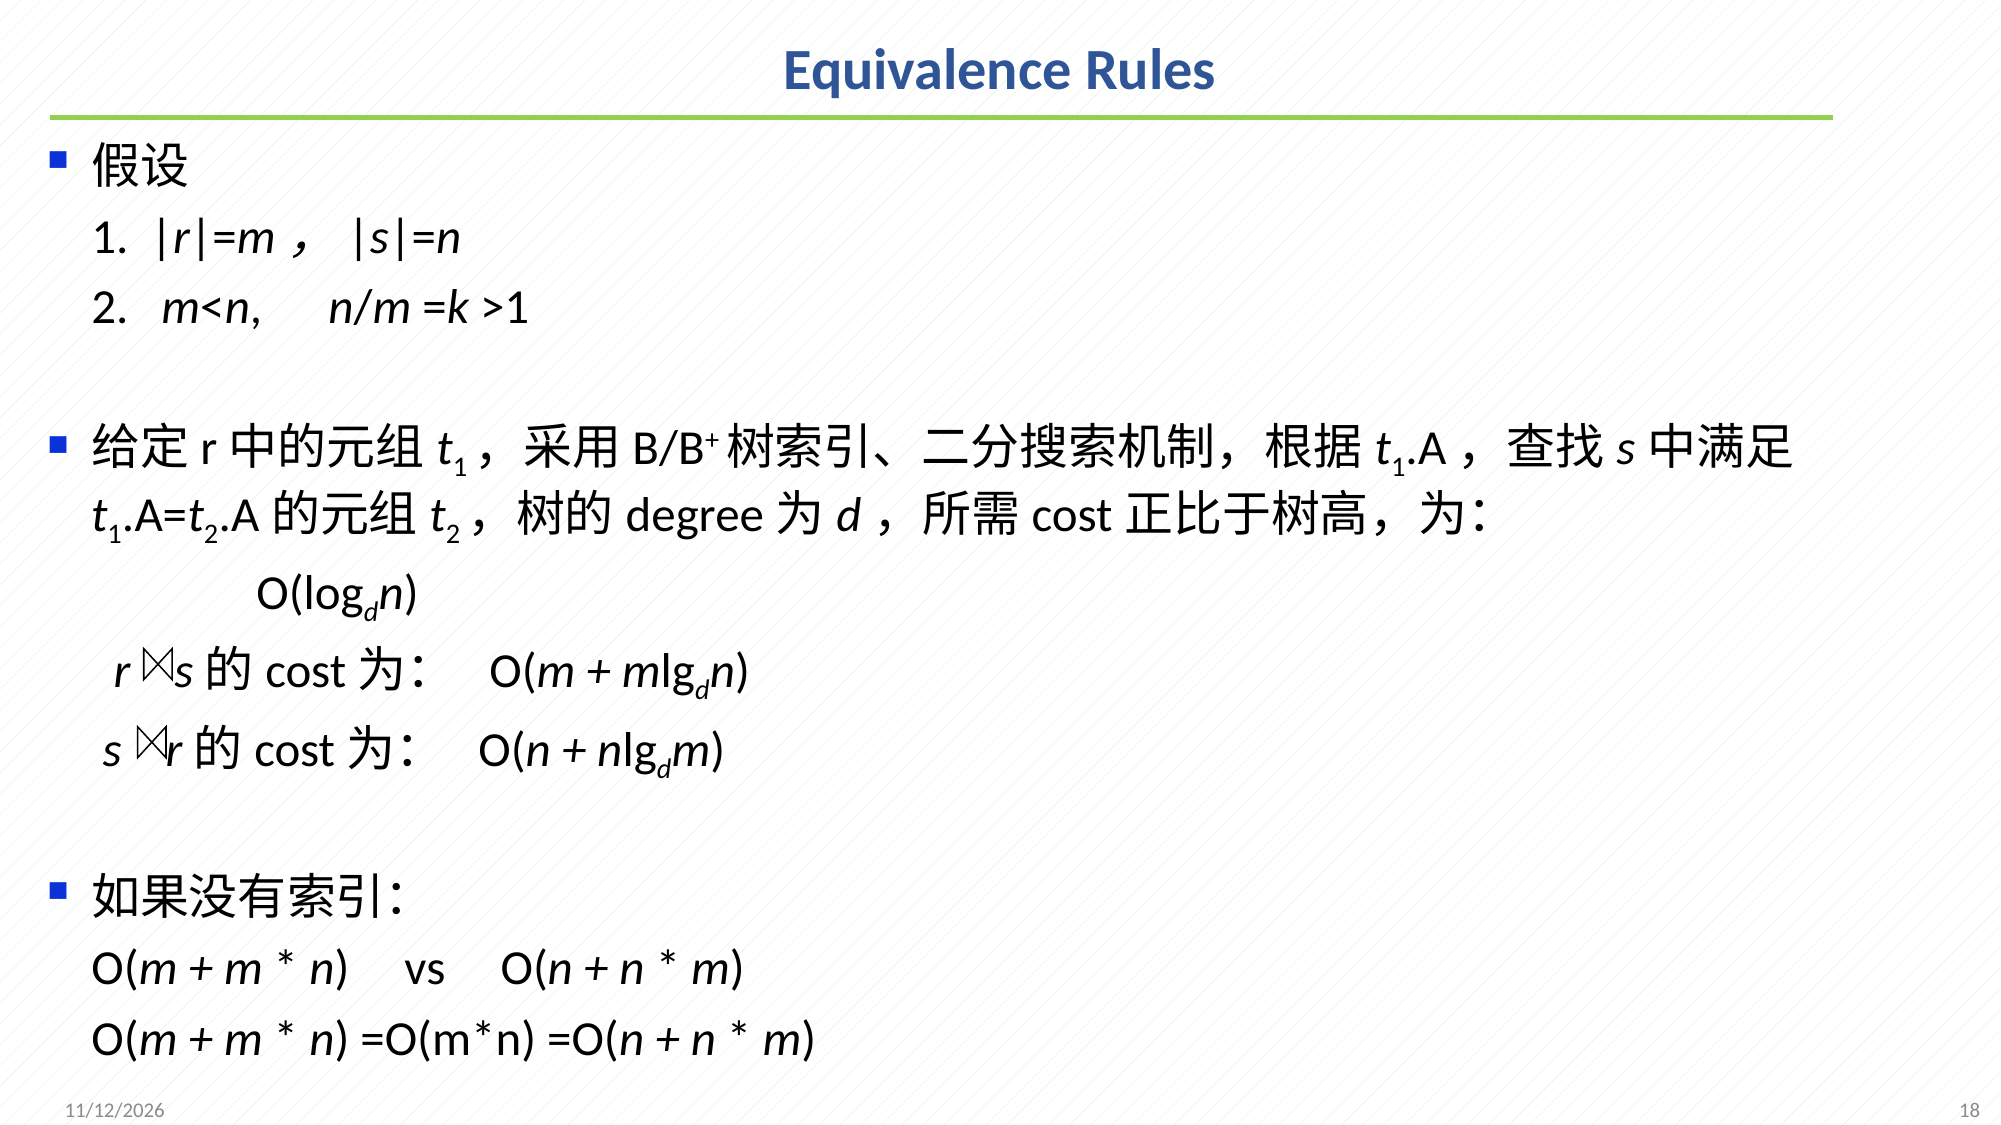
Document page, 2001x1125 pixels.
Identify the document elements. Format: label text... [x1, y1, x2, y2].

text_box [137, 726, 167, 758]
slide_number 18 [1545, 1079, 1996, 1125]
title Equivalence Rules [50, 13, 1949, 126]
text_box [143, 648, 173, 680]
list 假设 1. |r|=m，|s|=n 2. m<n, n/m =k >1 给定r中的元组t1，采用B/B+树索引、二分搜索机制，根据t1.A，查找s中满足t1.A=t2.A的元组t2，树的degree为d，所需cost正比于树高，为： O(logdn) r s的cost为： O(m + mlgdn) s r的cost为： O(n + nlgdm) 如果没有索引： O(m + m * n) vs O(n + n * m) O(m + m * n) =O(m*n) =O(n + n * m) [32, 126, 1974, 1081]
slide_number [49, 1079, 500, 1125]
